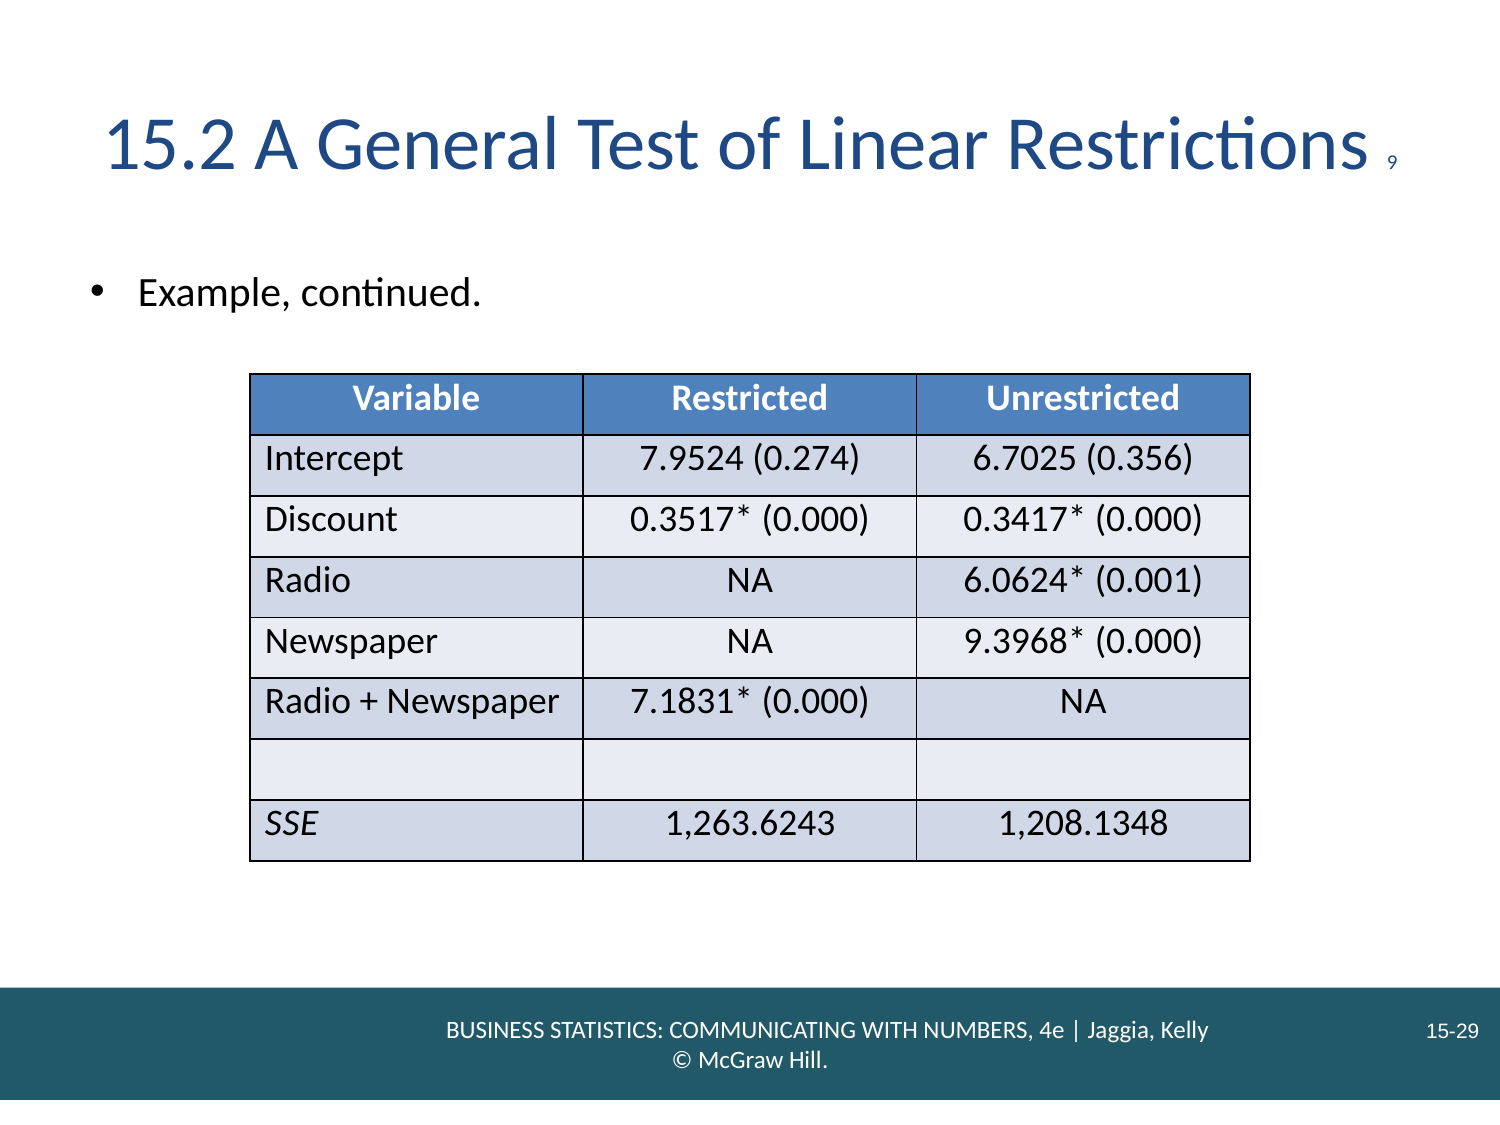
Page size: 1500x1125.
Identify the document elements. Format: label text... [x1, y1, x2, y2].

table_cell N A [584, 558, 916, 617]
table_cell 1,263.6243 [584, 801, 916, 860]
table_cell 6.7025 (0.356) [917, 436, 1249, 495]
table_cell Newspaper [251, 618, 582, 677]
table_cell 6.0624* (0.001) [917, 558, 1249, 617]
table_cell Discount [251, 497, 582, 556]
table_cell [251, 740, 582, 799]
table_cell [917, 740, 1249, 799]
table_cell N A [584, 618, 916, 677]
table_cell 7.9524 (0.274) [584, 436, 916, 495]
table_cell 0.3417* (0.000) [917, 497, 1249, 556]
table_header Restricted [584, 375, 916, 434]
table_cell 7.1831* (0.000) [584, 679, 916, 738]
table_cell 1,208.1348 [917, 801, 1249, 860]
table_cell 0.3517* (0.000) [584, 497, 916, 556]
table_cell Radio + Newspaper [251, 679, 582, 738]
table_cell 9.3968* (0.000) [917, 618, 1249, 677]
table_header Variable [251, 375, 582, 434]
table_cell S S E [251, 801, 582, 860]
list Example, continued. [75, 262, 1425, 325]
table_cell Radio [251, 558, 582, 617]
table_cell [584, 740, 916, 799]
table_cell N A [917, 679, 1249, 738]
table_header Unrestricted [917, 375, 1249, 434]
title 15.2 A General Test of Linear Restrictions 9 [75, 45, 1425, 233]
table_cell Intercept [251, 436, 582, 495]
